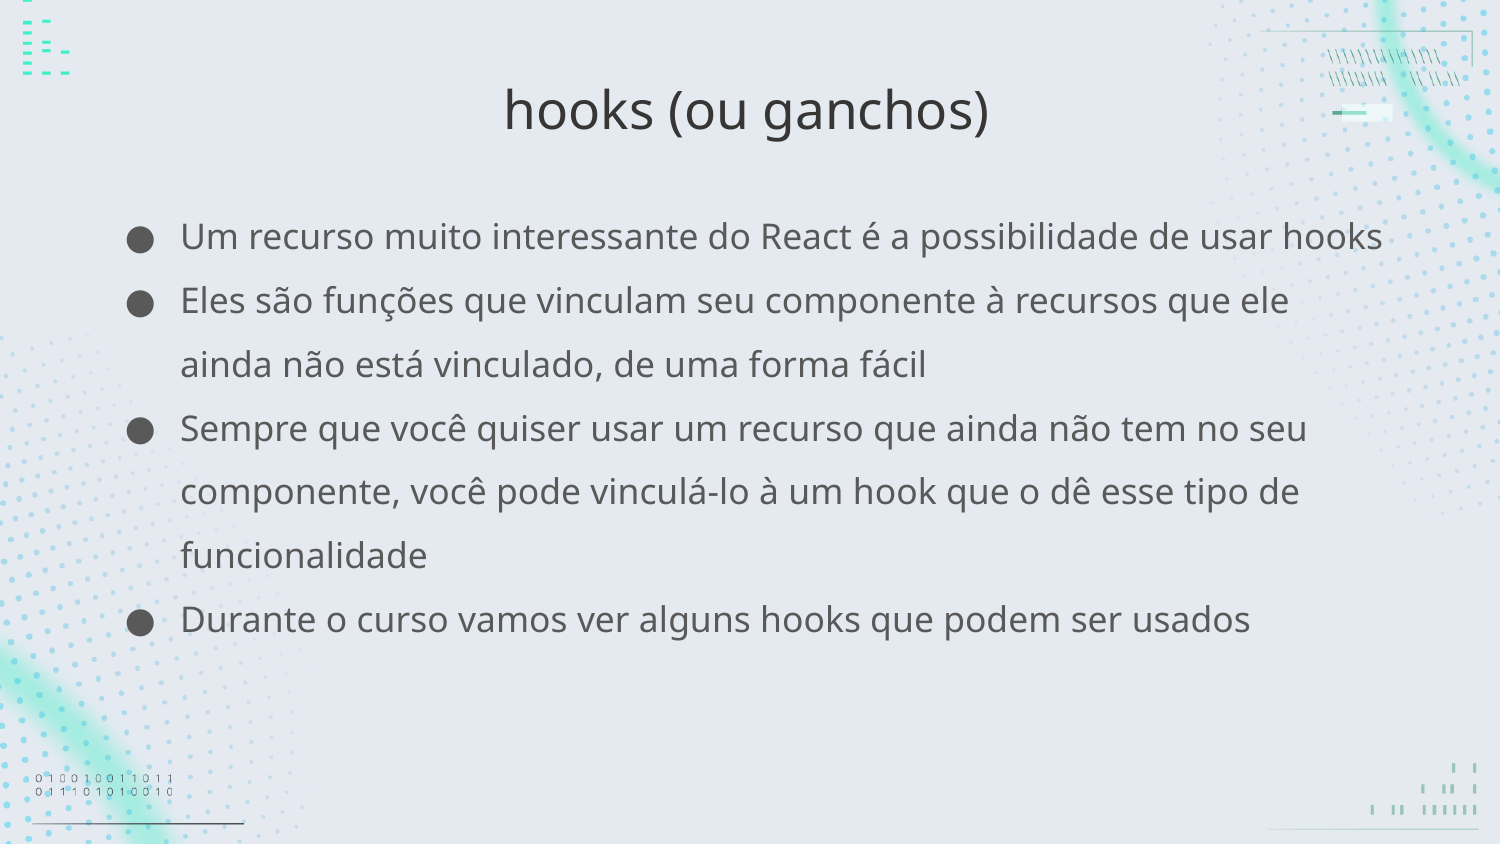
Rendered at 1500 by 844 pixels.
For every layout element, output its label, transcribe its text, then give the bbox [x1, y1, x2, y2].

picture [0, 0, 1500, 844]
list Um recurso muito interessante do React é a possibilidade de usar hooks Eles são funções que vinculam seu componente à recursos que ele ainda não está vinculado, de uma forma fácil Sempre que você quiser usar um recurso que ainda não tem no seu componente, você pode vinculá-lo à um hook que o dê esse tipo de funcionalidade Durante o curso vamos ver alguns hooks que podem ser usados [90, 178, 1404, 739]
title hooks (ou ganchos) [90, 62, 1404, 156]
